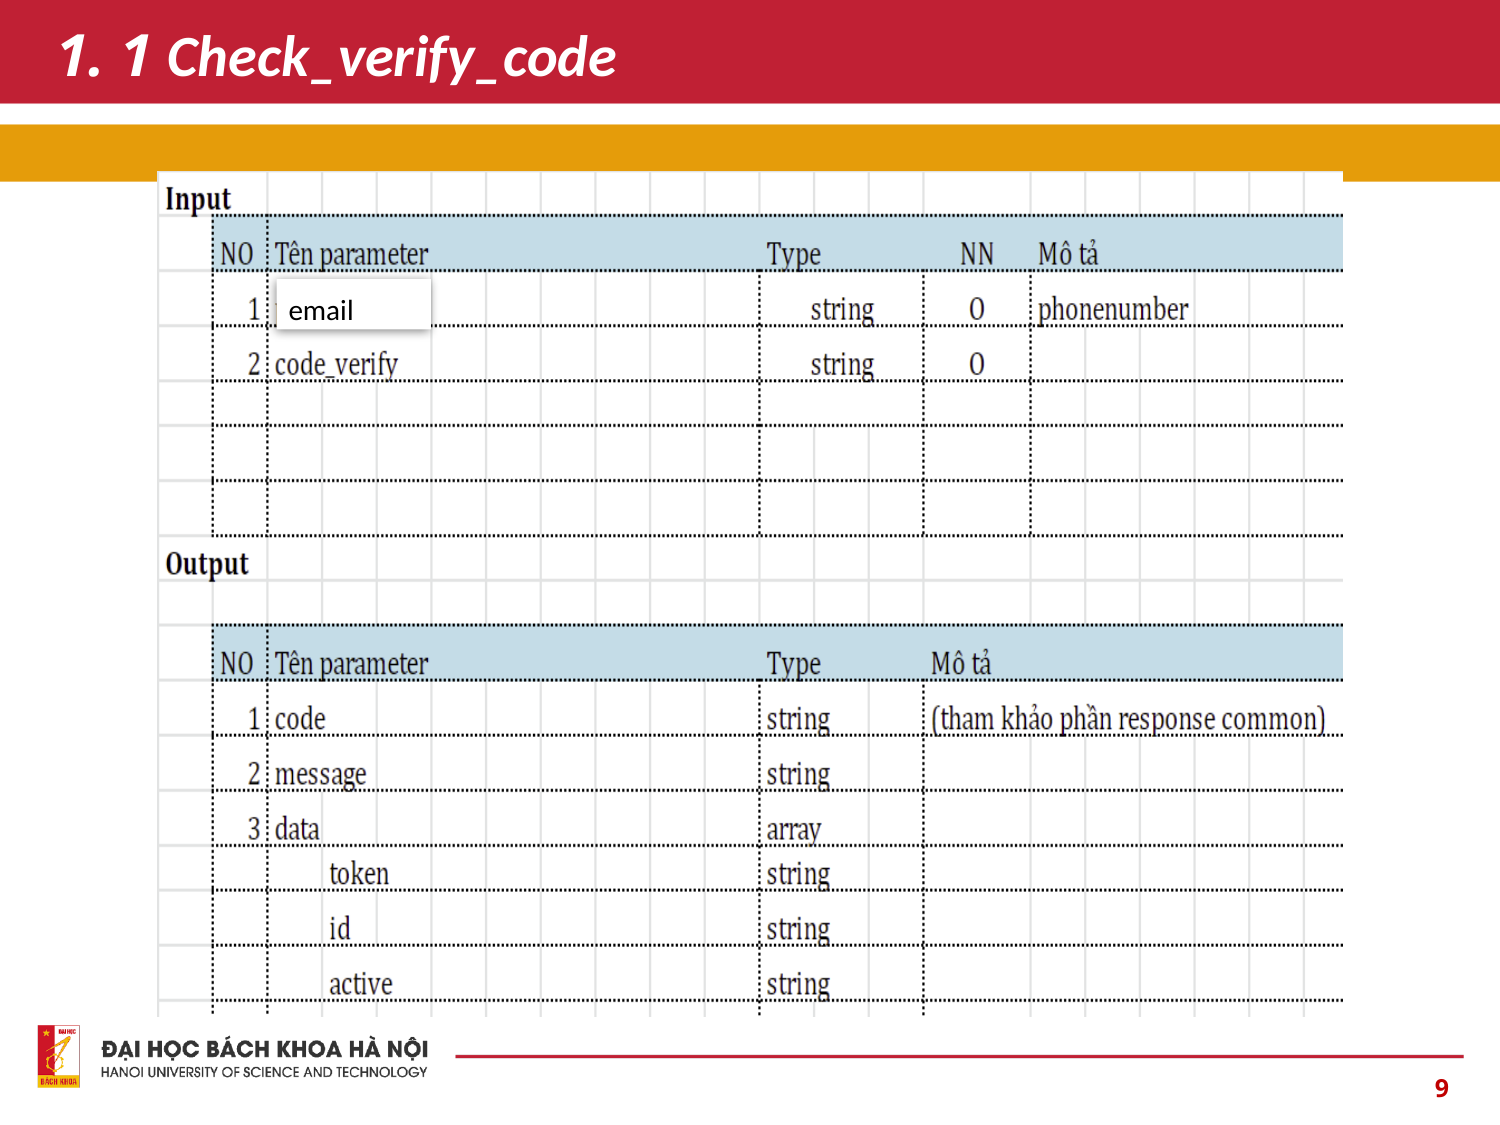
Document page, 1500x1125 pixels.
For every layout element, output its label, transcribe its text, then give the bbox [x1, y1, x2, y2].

slide_number ‹#› [1126, 1065, 1464, 1125]
title 1. 1 Check_verify_code [41, 18, 1459, 90]
picture [0, 0, 1500, 1125]
